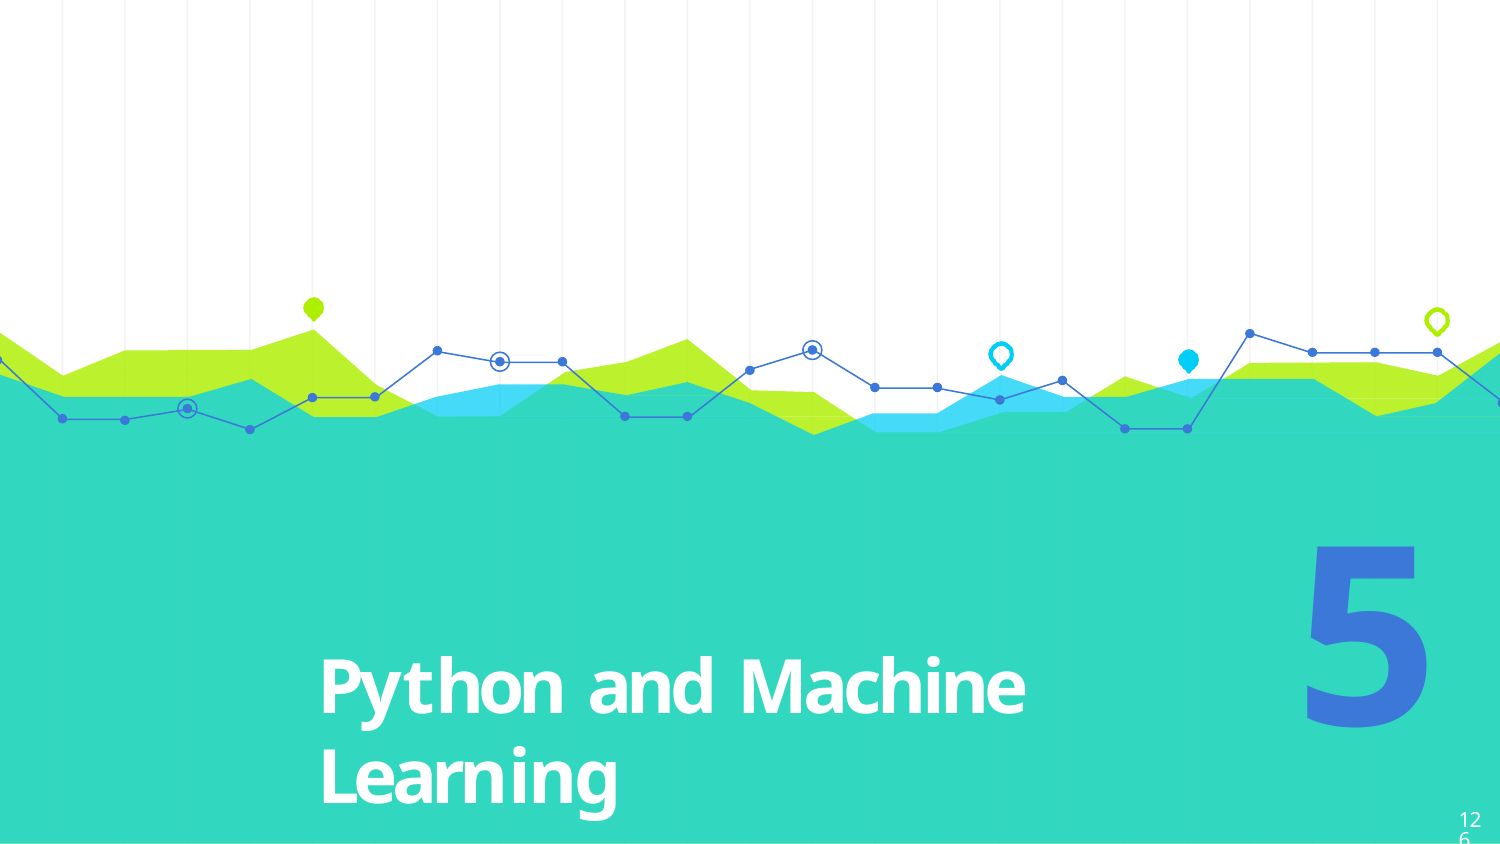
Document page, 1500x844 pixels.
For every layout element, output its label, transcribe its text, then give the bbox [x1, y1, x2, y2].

text_box Python and Machine Learning [314, 636, 1226, 819]
picture [1424, 307, 1450, 337]
picture [988, 341, 1014, 371]
text_box 5 [1293, 473, 1429, 776]
slide_number 126 [1452, 800, 1486, 844]
picture [1178, 349, 1199, 374]
picture [303, 297, 324, 322]
